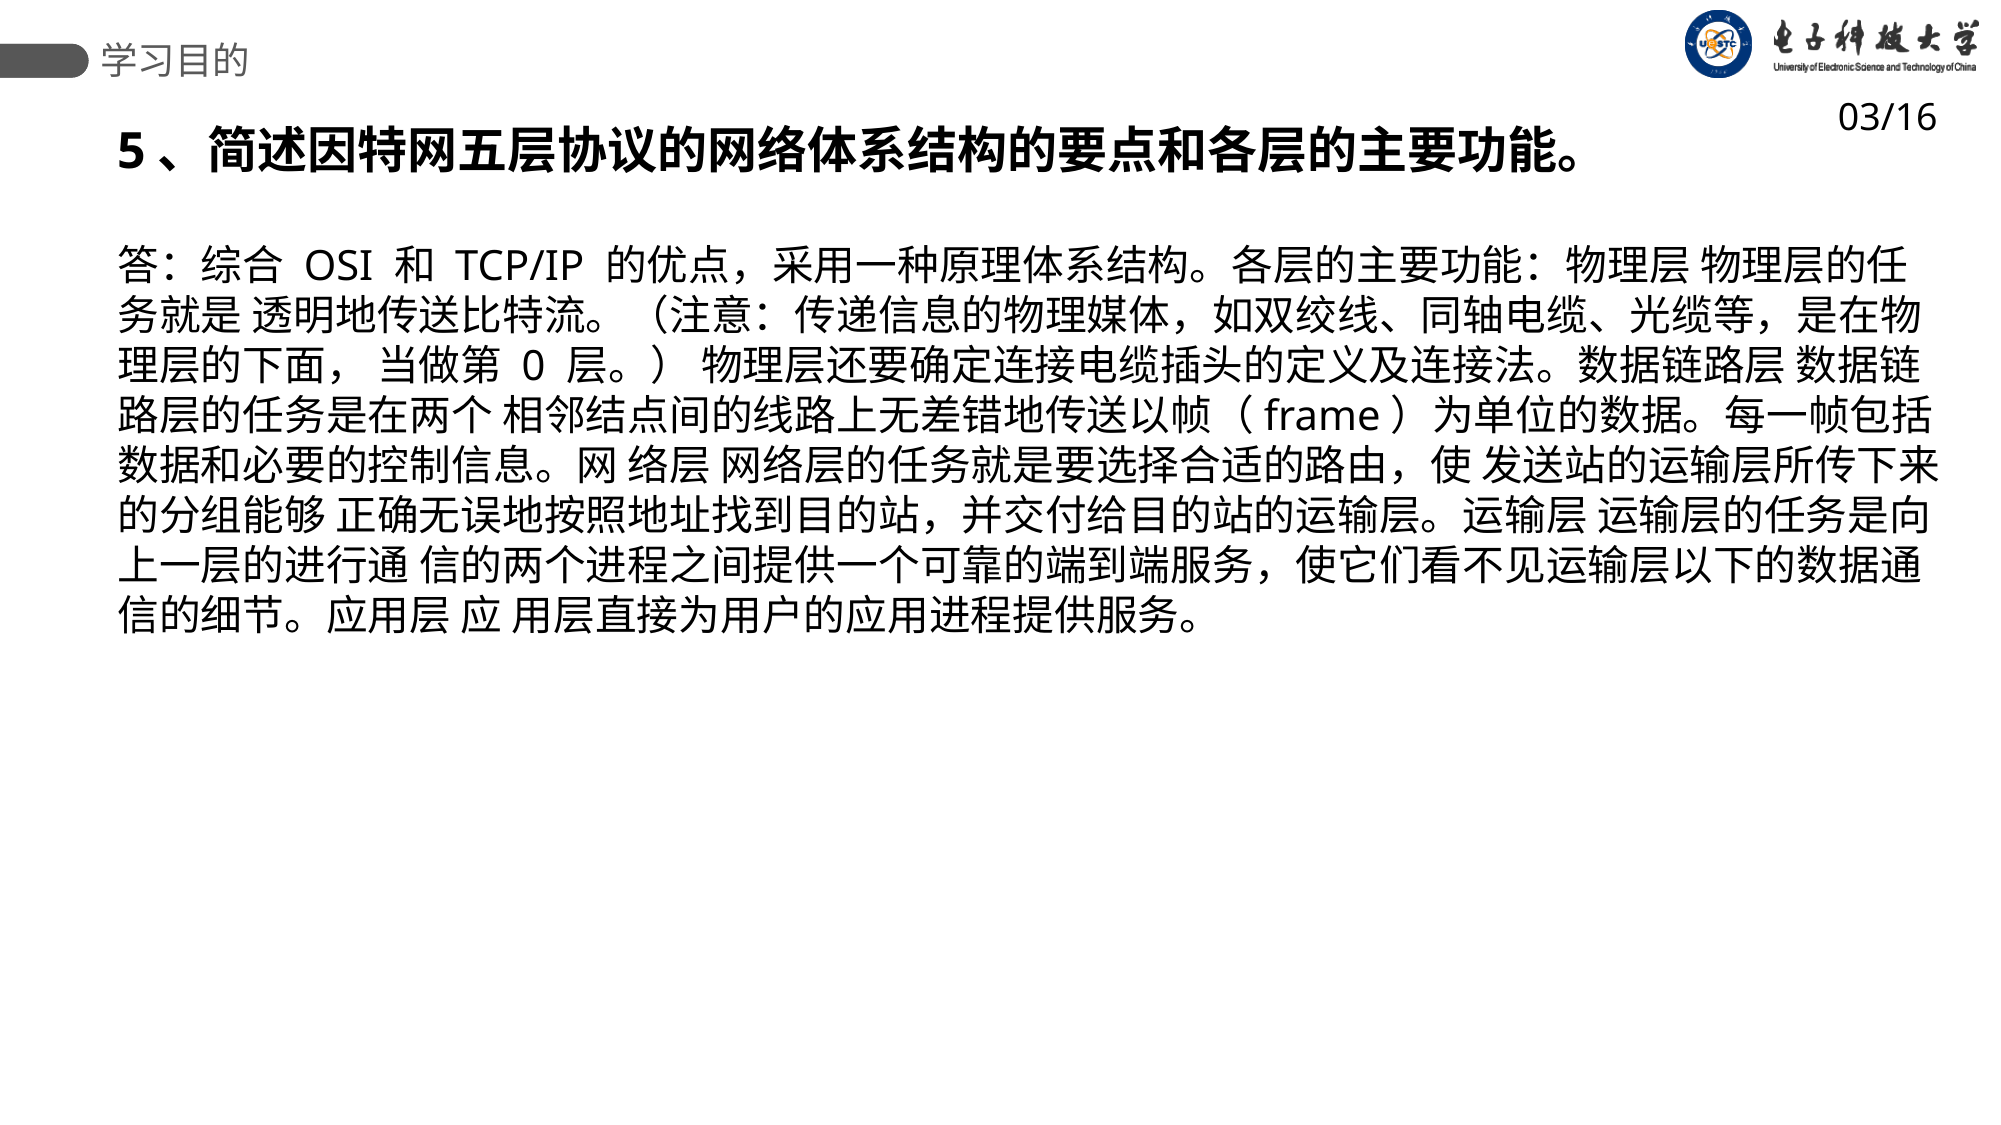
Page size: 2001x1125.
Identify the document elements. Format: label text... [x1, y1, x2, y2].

text_box 03/16 [1823, 85, 1953, 146]
text_box 学习目的 [100, 28, 450, 91]
picture [1685, 10, 1979, 78]
text_box 5、简述因特网五层协议的网络体系结构的要点和各层的主要功能。 答：综合 OSI 和 TCP/IP 的优点，采用一种原理体系结构。各层的主要功能：物理层 物理层的任务就是 透明地传送比特流。（注意：传递信息的物理媒体，如双绞线、同轴电缆、光缆等，是在物理层的下面， 当做第 0 层。） 物理层还要确定连接电缆插头的定义及连接法。数据链路层 数据链路层的任务是在两个 相邻结点间的线路上无差错地传送以帧（frame）为单位的数据。每一帧包括数据和必要的控制信息。网 络层 网络层的任务就是要选择合适的路由，使 发送站的运输层所传下来的分组能够 正确无误地按照地址找到目的站，并交付给目的站的运输层。运输层 运输层的任务是向上一层的进行通 信的两个进程之间提供一个可靠的端到端服务，使它们看不见运输层以下的数据通信的细节。应用层 应 用层直接为用户的应用进程提供服务。 [102, 111, 1956, 647]
